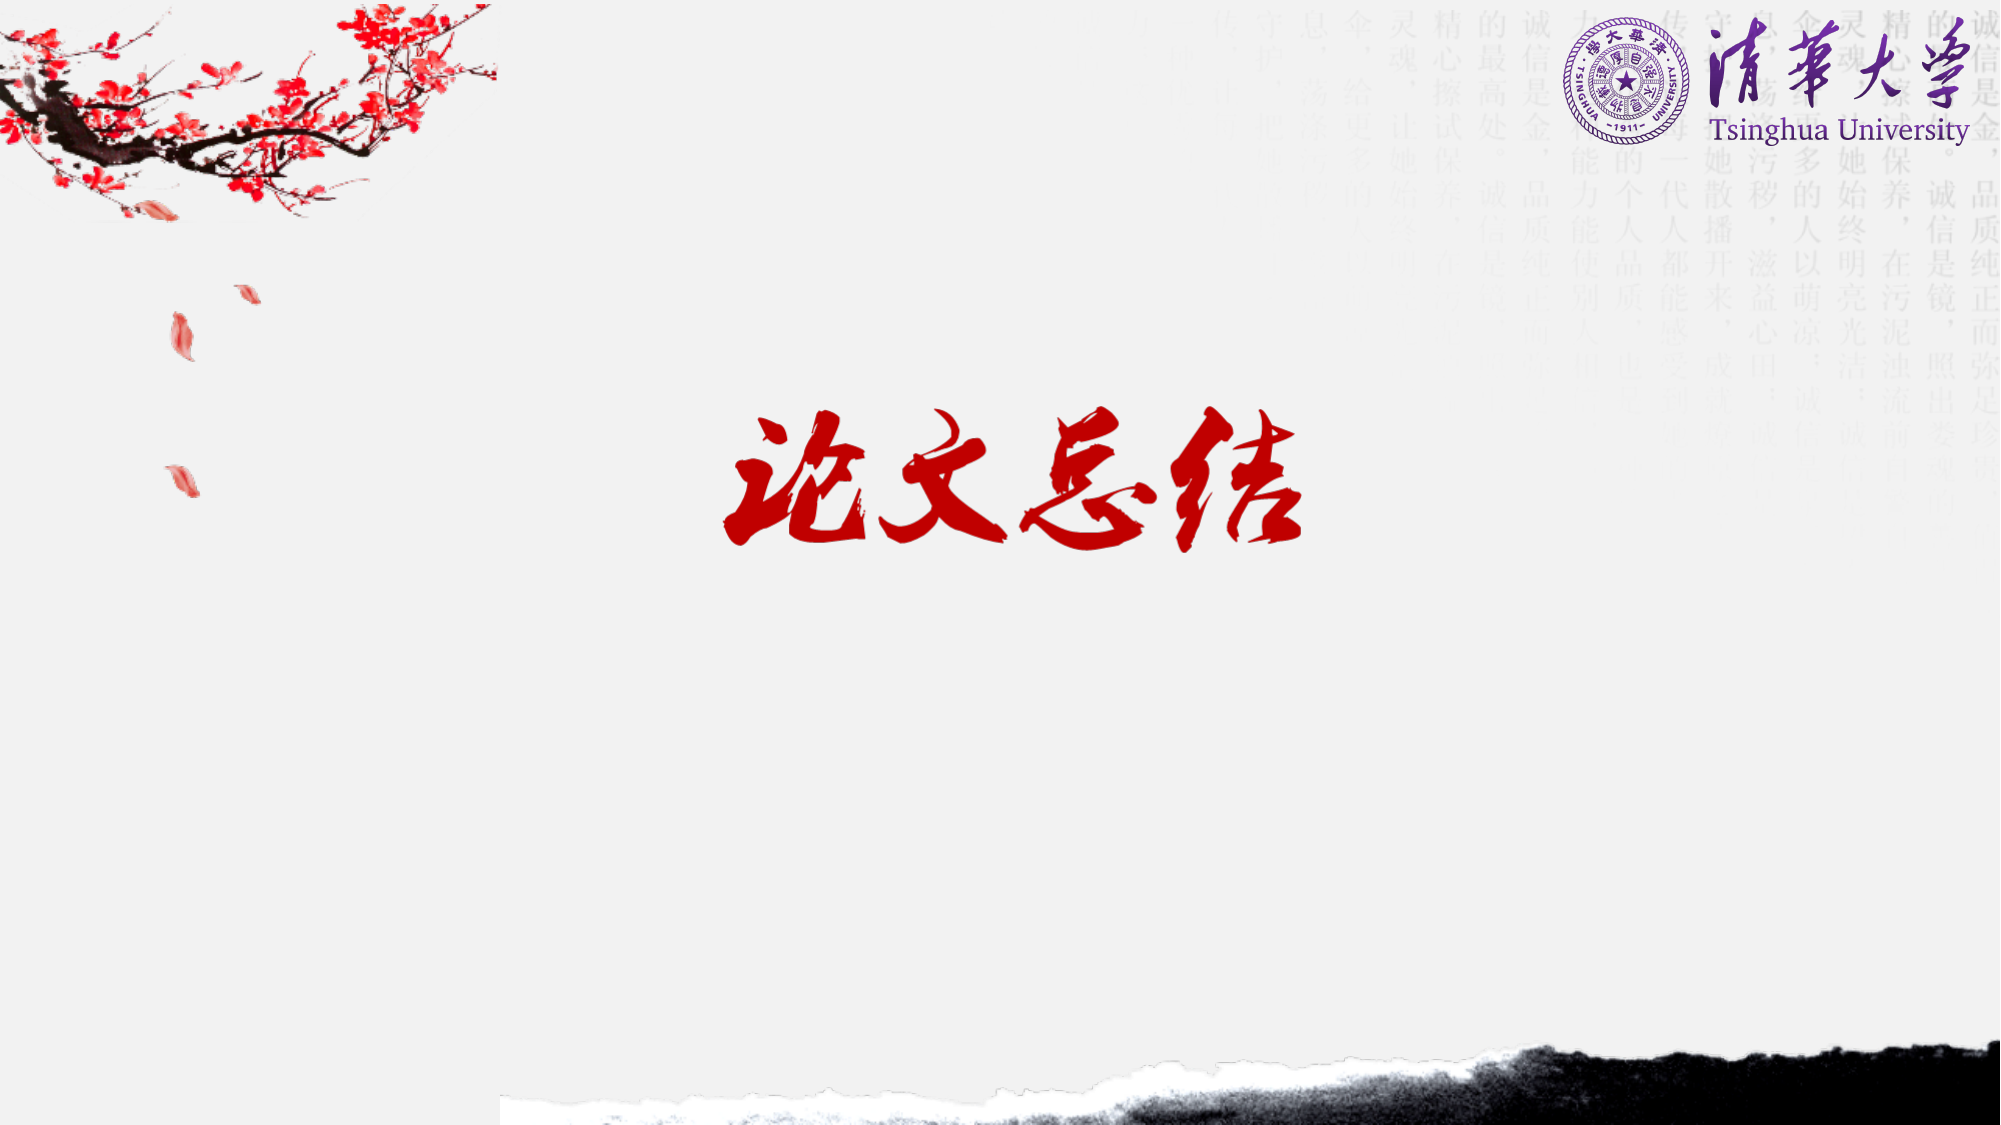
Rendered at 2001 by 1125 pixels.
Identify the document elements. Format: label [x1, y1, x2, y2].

picture [499, 1038, 2000, 1125]
picture [0, 4, 2000, 720]
